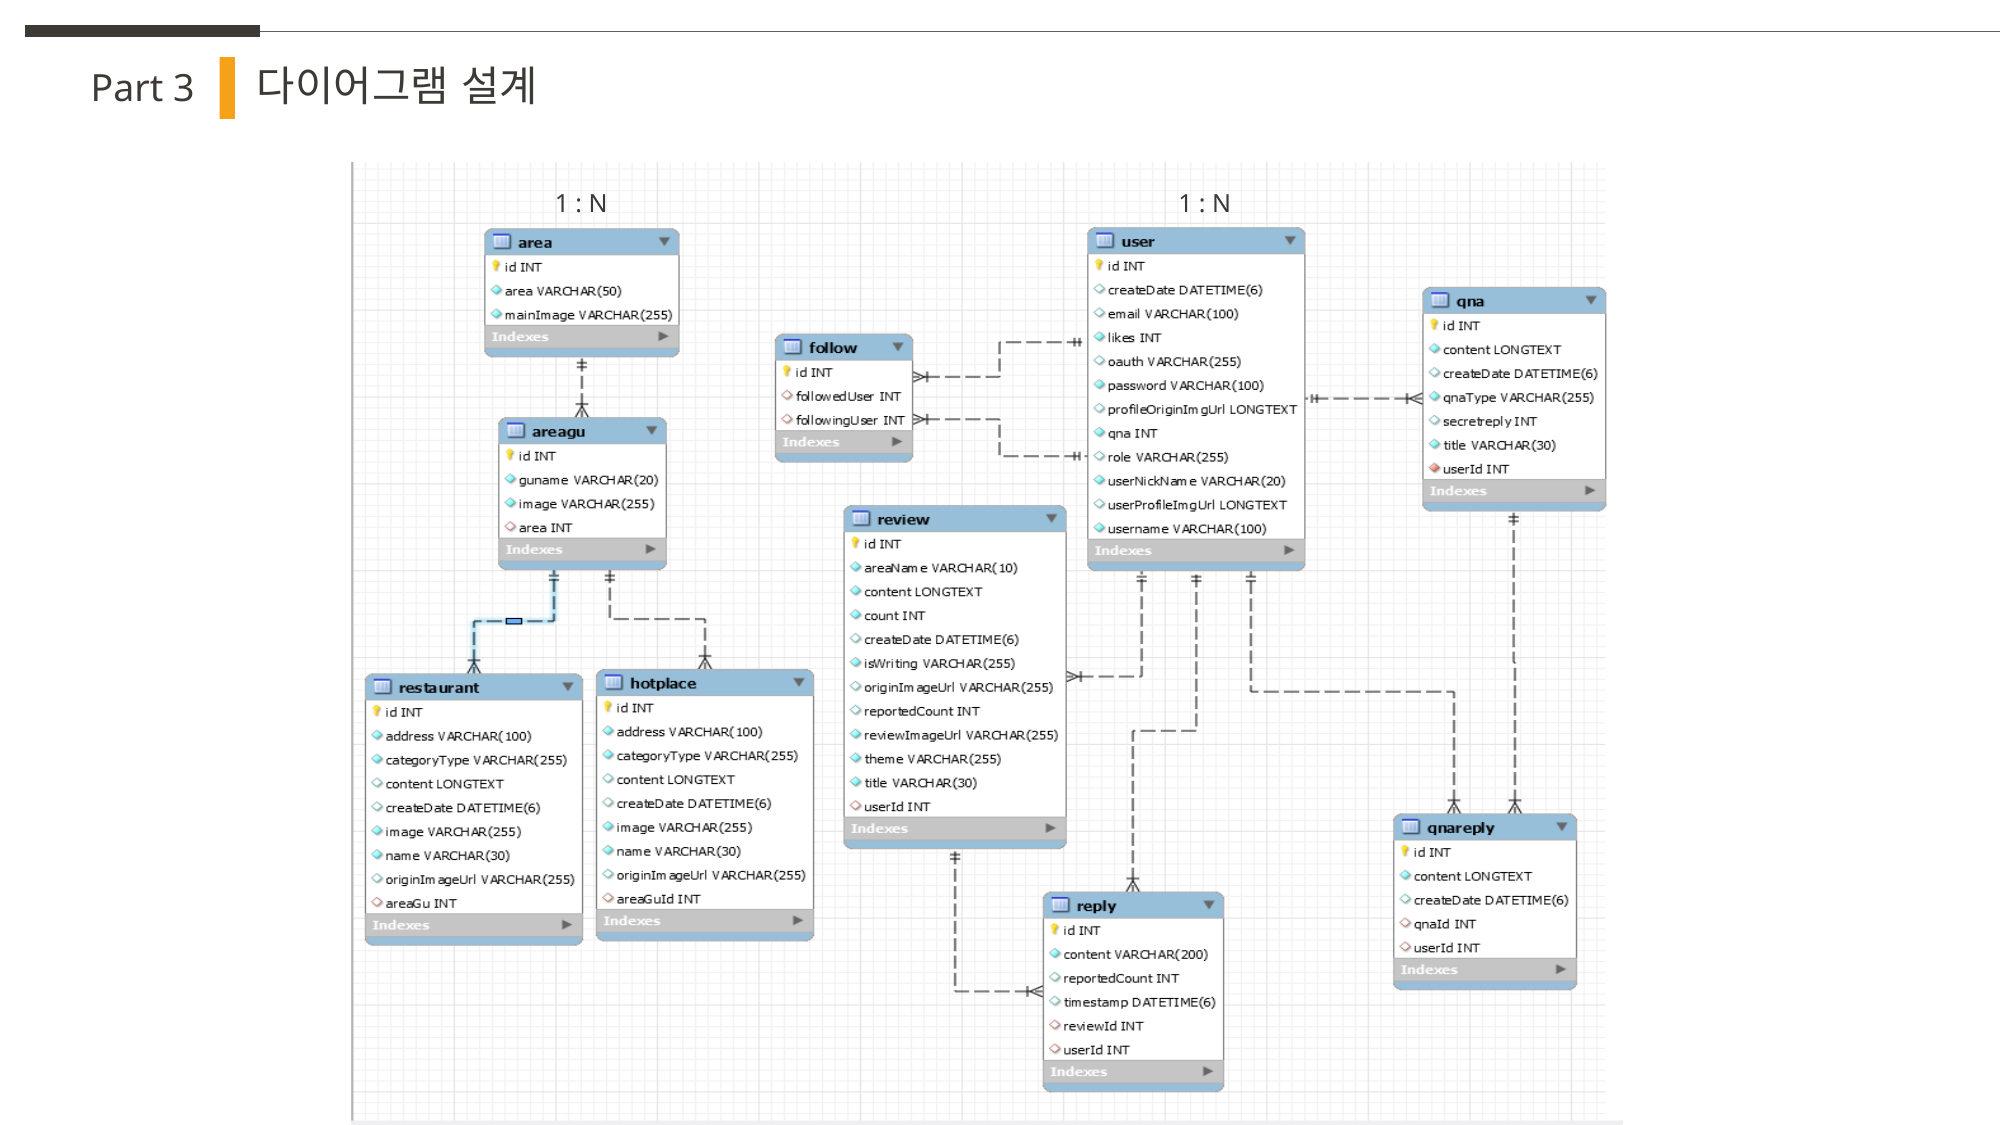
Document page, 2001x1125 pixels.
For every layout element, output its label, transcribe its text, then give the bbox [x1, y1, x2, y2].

text_box Part 3 [75, 56, 210, 117]
text_box [218, 56, 236, 120]
text_box 다이어그램 설계 [242, 52, 553, 118]
picture [351, 162, 1623, 1125]
